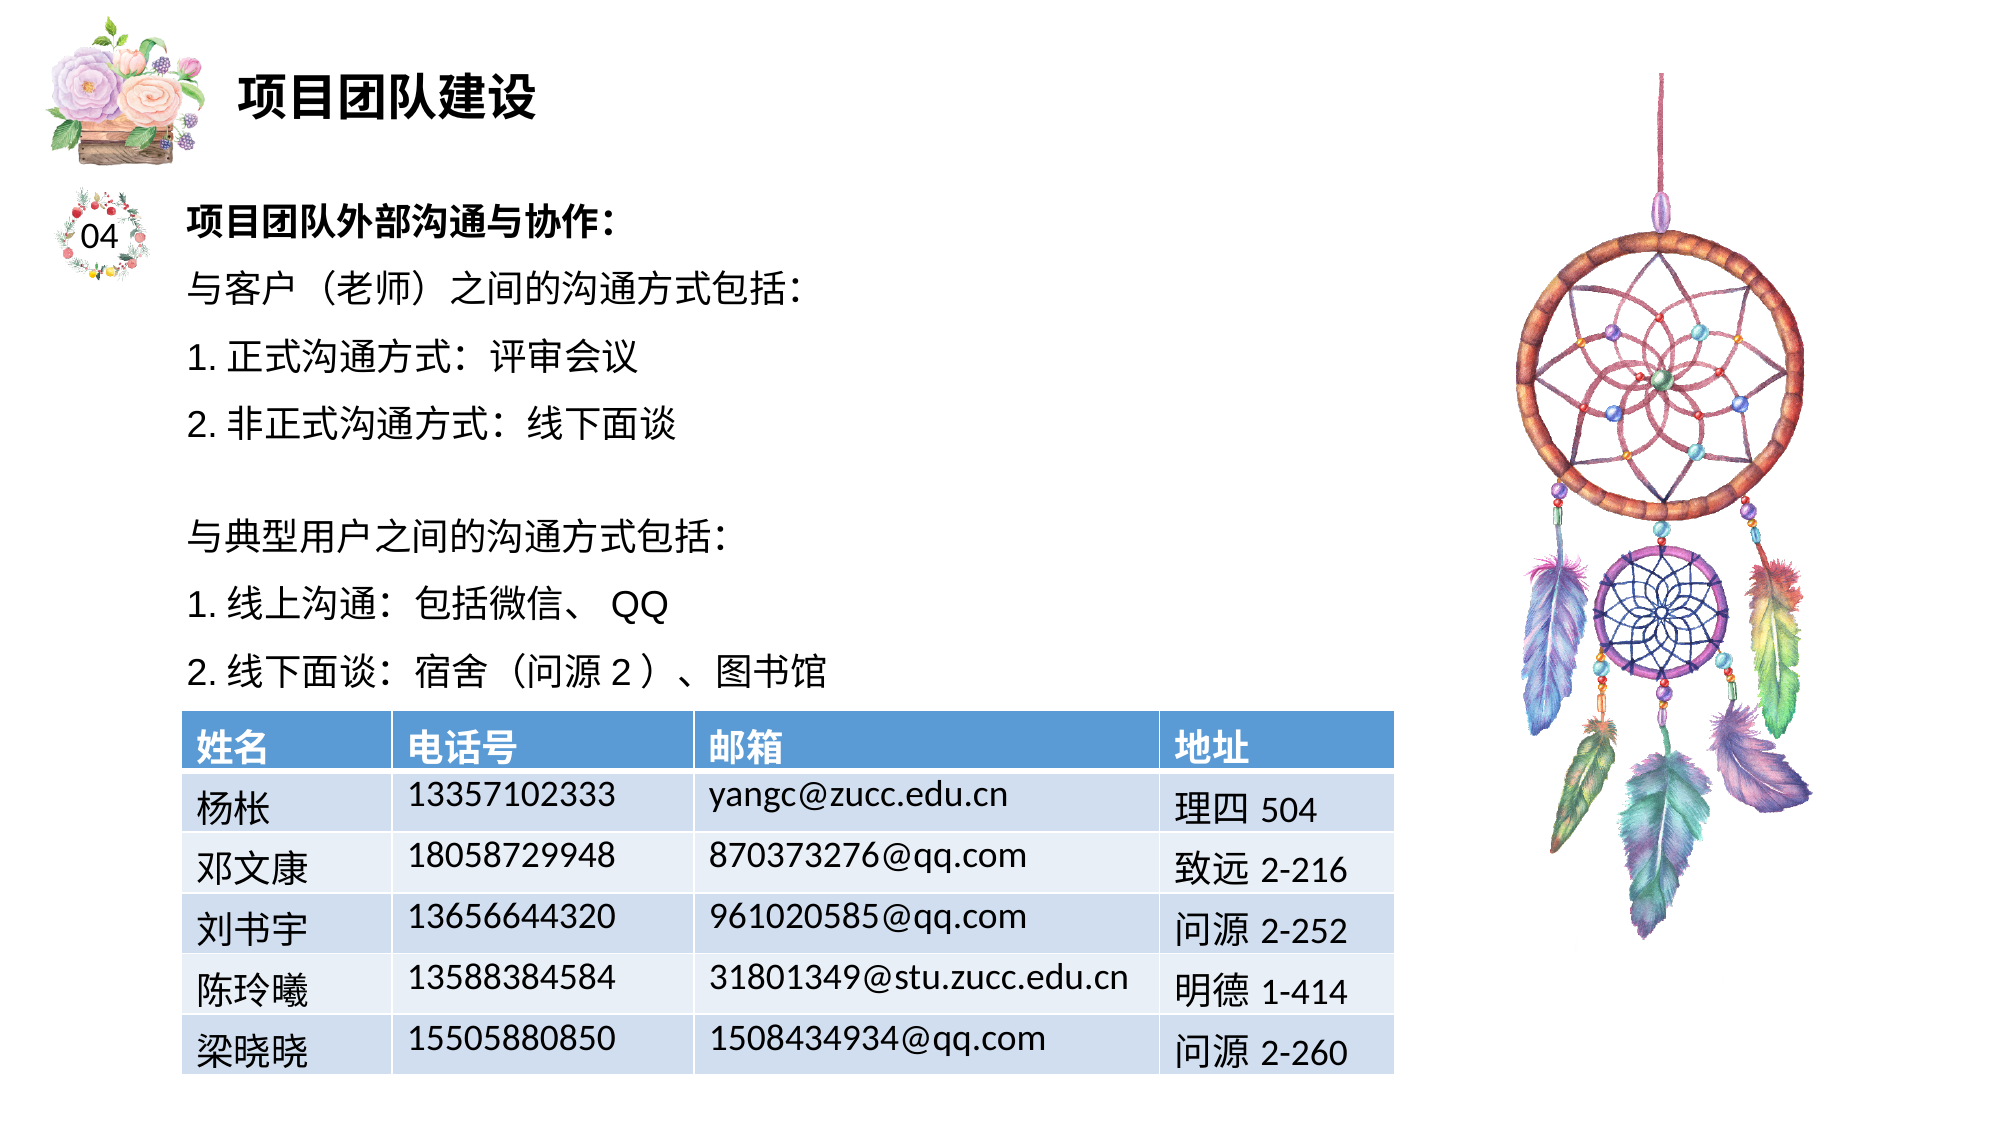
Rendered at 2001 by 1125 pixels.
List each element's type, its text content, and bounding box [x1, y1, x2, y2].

table_cell 刘书宇 [182, 894, 391, 953]
text_box 项目团队外部沟通与协作： 与客户（老师）之间的沟通方式包括： 1.正式沟通方式：评审会议 2.非正式沟通方式：线下面谈 与典型用户之间的沟通方式包括： 1.线上沟通：包括微信、QQ 2.线下面谈：宿舍（问源2）、图书馆 [171, 190, 1470, 701]
table_cell 18058729948 [393, 833, 693, 892]
table_cell 961020585@qq.com [695, 894, 1159, 953]
table_cell 理四504 [1160, 774, 1394, 831]
table_cell 问源2-260 [1160, 1015, 1394, 1074]
table_cell 梁晓晓 [182, 1015, 391, 1074]
table_cell 13357102333 [393, 774, 693, 831]
table_header 电话号 [393, 711, 693, 768]
table_cell 邓文康 [182, 833, 391, 892]
table_cell yangc@zucc.edu.cn [695, 774, 1159, 831]
table_cell 问源2-252 [1160, 894, 1394, 953]
table_cell 13656644320 [393, 894, 693, 953]
table_header 姓名 [182, 711, 391, 768]
table_header 地址 [1160, 711, 1394, 768]
picture [26, 0, 228, 298]
table_cell 13588384584 [393, 954, 693, 1013]
picture [1470, 73, 1849, 989]
table_cell 致远2-216 [1160, 833, 1394, 892]
table_header 邮箱 [695, 711, 1159, 768]
table_cell 明德1-414 [1160, 954, 1394, 1013]
table_cell 杨枨 [182, 774, 391, 831]
text_box 项目团队建设 [228, 57, 934, 133]
table_cell 31801349@stu.zucc.edu.cn [695, 954, 1159, 1013]
table_cell 15505880850 [393, 1015, 693, 1074]
table_cell 1508434934@qq.com [695, 1015, 1159, 1074]
table_cell 870373276@qq.com [695, 833, 1159, 892]
table_cell 陈玲曦 [182, 954, 391, 1013]
